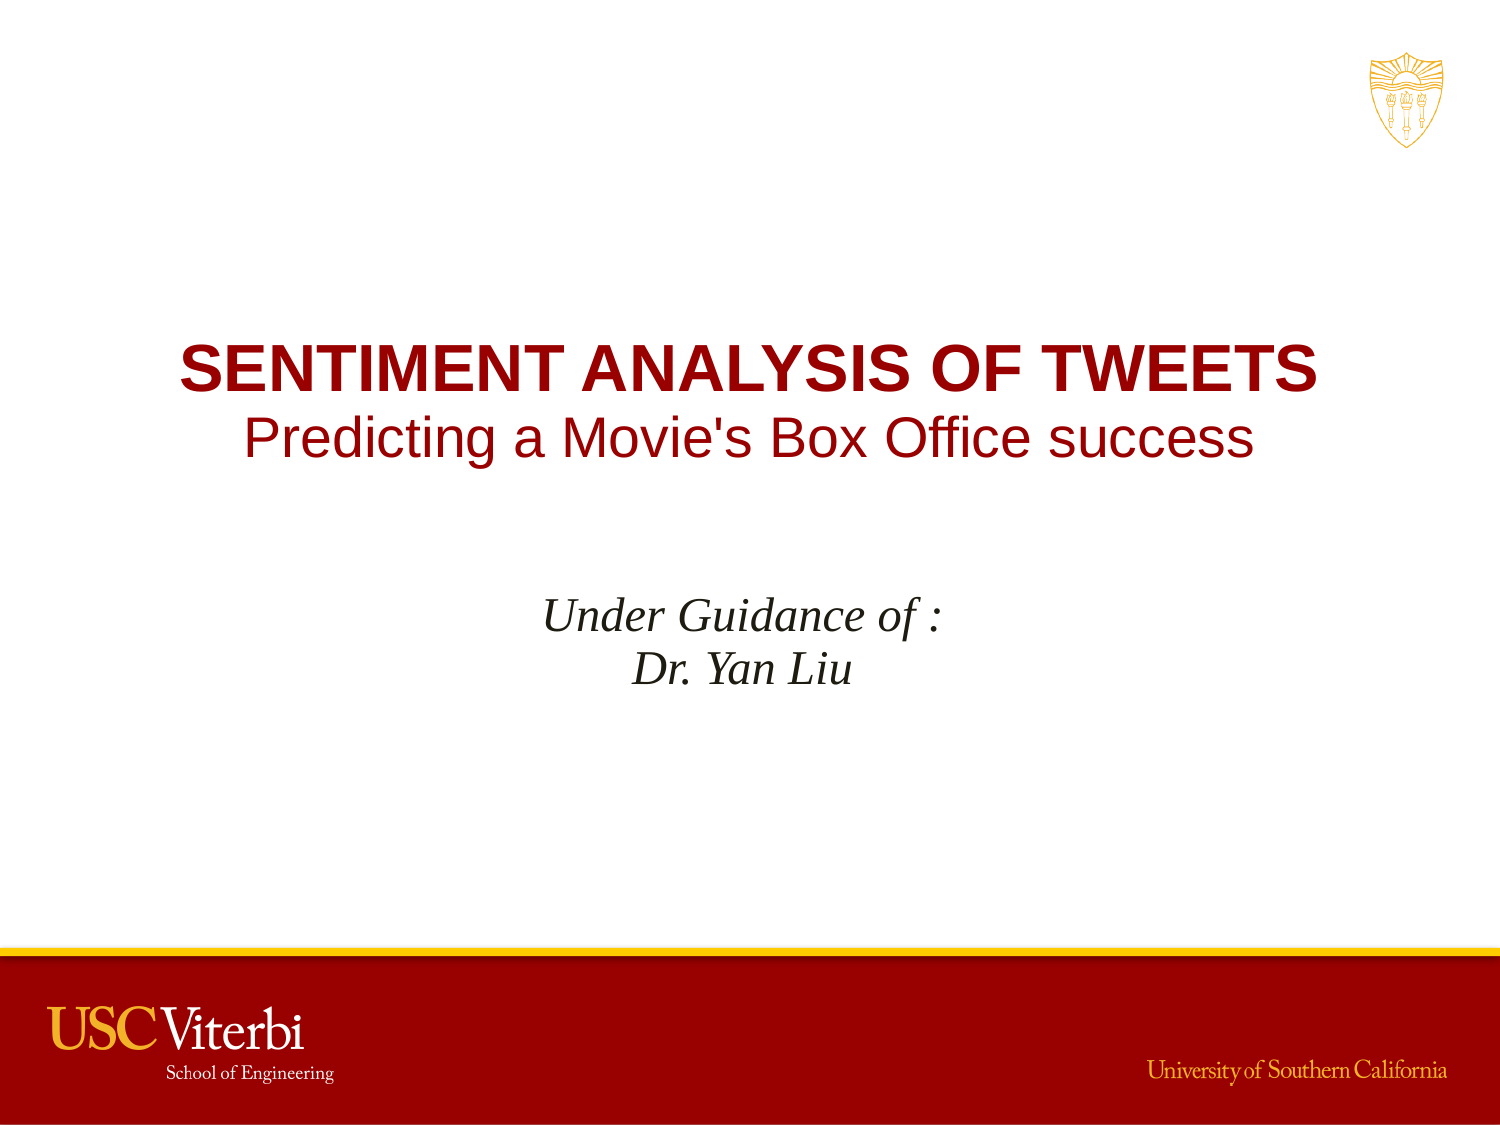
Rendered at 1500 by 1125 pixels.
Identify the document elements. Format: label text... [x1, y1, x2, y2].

picture [1147, 1059, 1447, 1086]
text_box SENTIMENT ANALYSIS OF TWEETS Predicting a Movie's Box Office success [1, 219, 1499, 581]
picture [47, 1006, 334, 1084]
picture [1345, 39, 1468, 162]
text_box Under Guidance of : Dr. Yan Liu [0, 580, 1498, 704]
